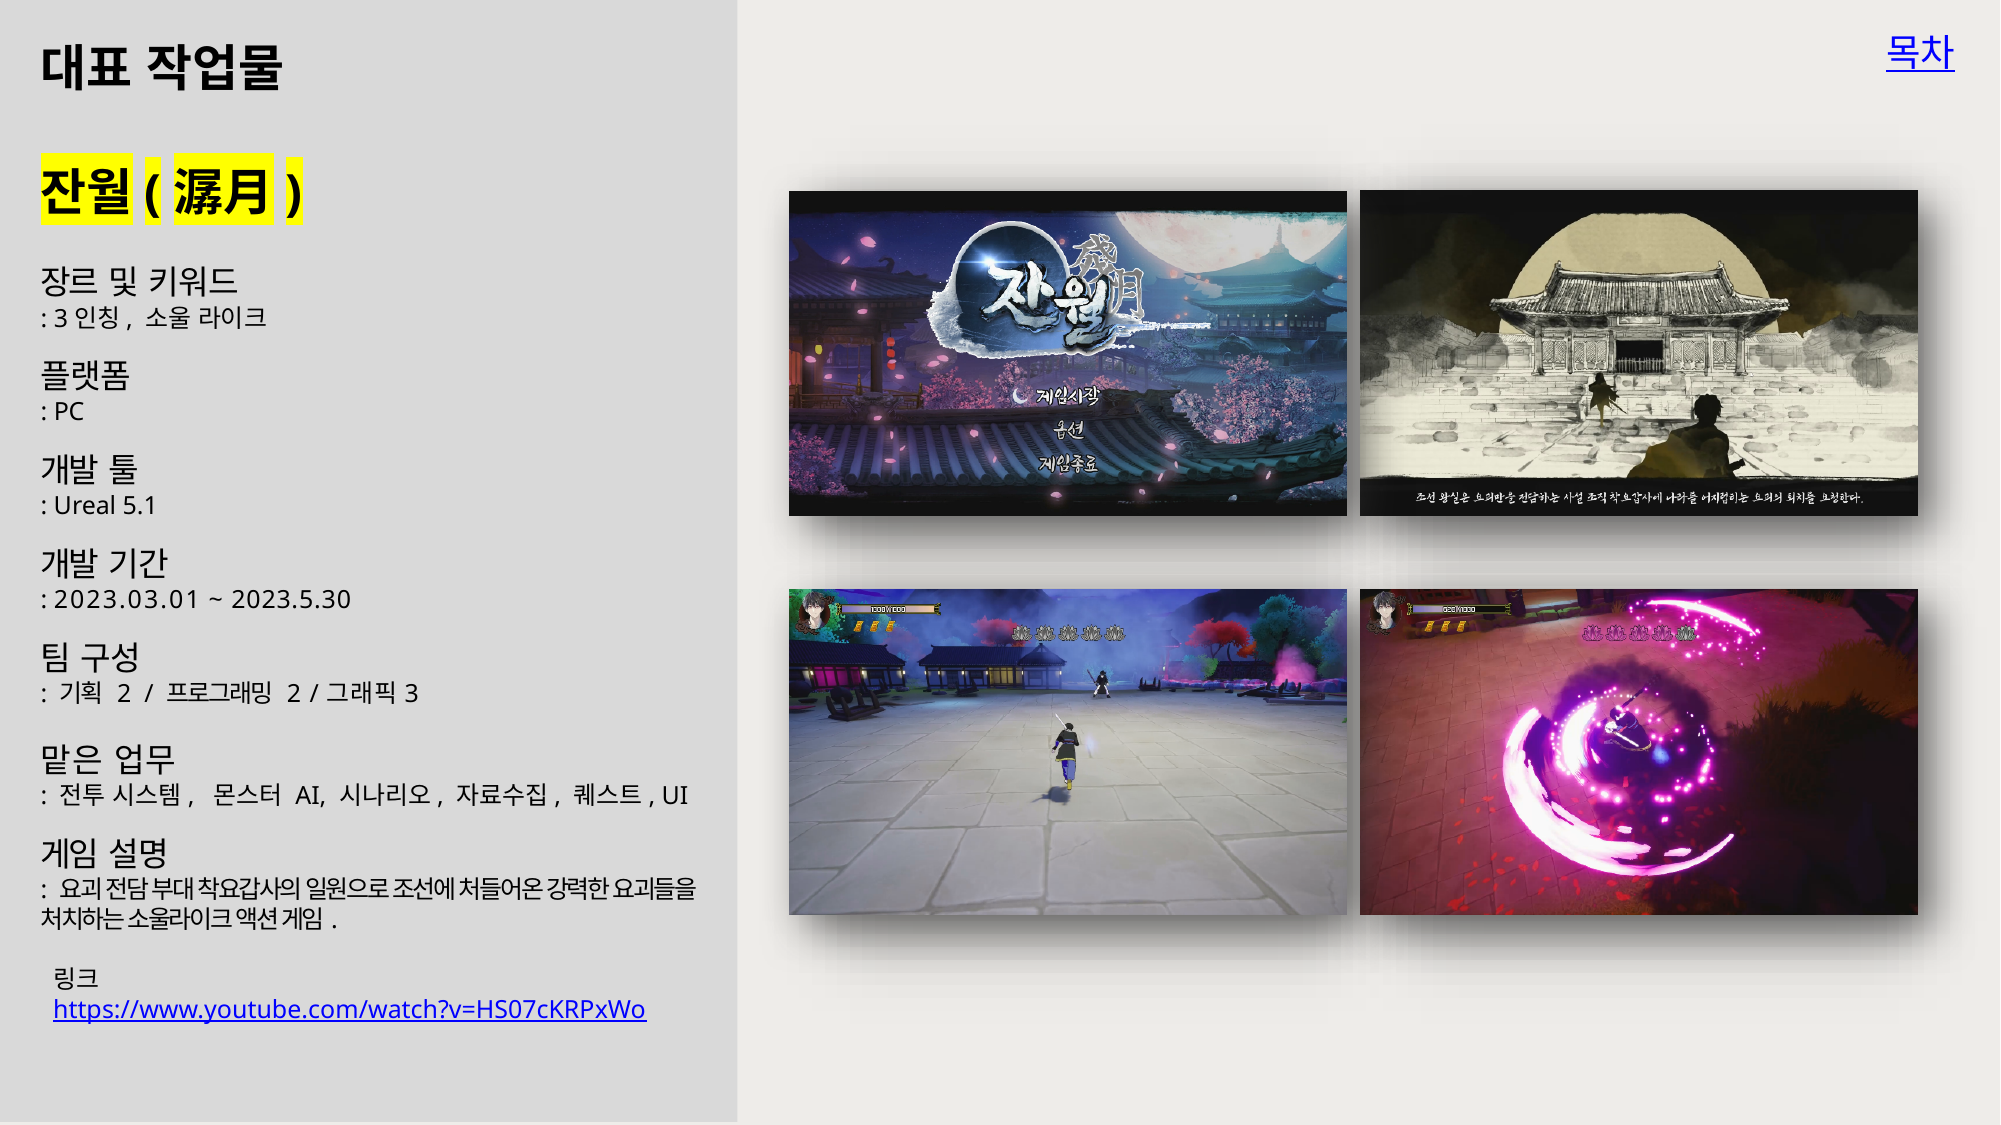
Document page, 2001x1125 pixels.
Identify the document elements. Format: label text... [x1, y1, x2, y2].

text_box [737, 99, 2000, 1051]
text_box [0, 0, 739, 1124]
text_box 대표 작업물 잔월(潺月) 장르 및 키워드 : 3인칭, 소울 라이크 플랫폼 : PC 개발 툴 : Ureal 5.1 개발 기간 : 2023.03.01 ~ 2023.5.30 팀 구성 : 기획 2 / 프로그래밍 2 /그래픽3 맡은 업무 : 전투 시스템, 몬스터 AI, 시나리오, 자료수집, 퀘스트, UI 게임 설명 : 요괴 전담 부대 착요갑사의 일원으로 조선에 처들어온 강력한 요괴들을 처치하는 소울라이크 액션 게임. 링크 https://www.youtube.com/watch?v=HS07cKRPxWo [38, 34, 749, 1058]
text_box 목차 [1871, 21, 1979, 91]
